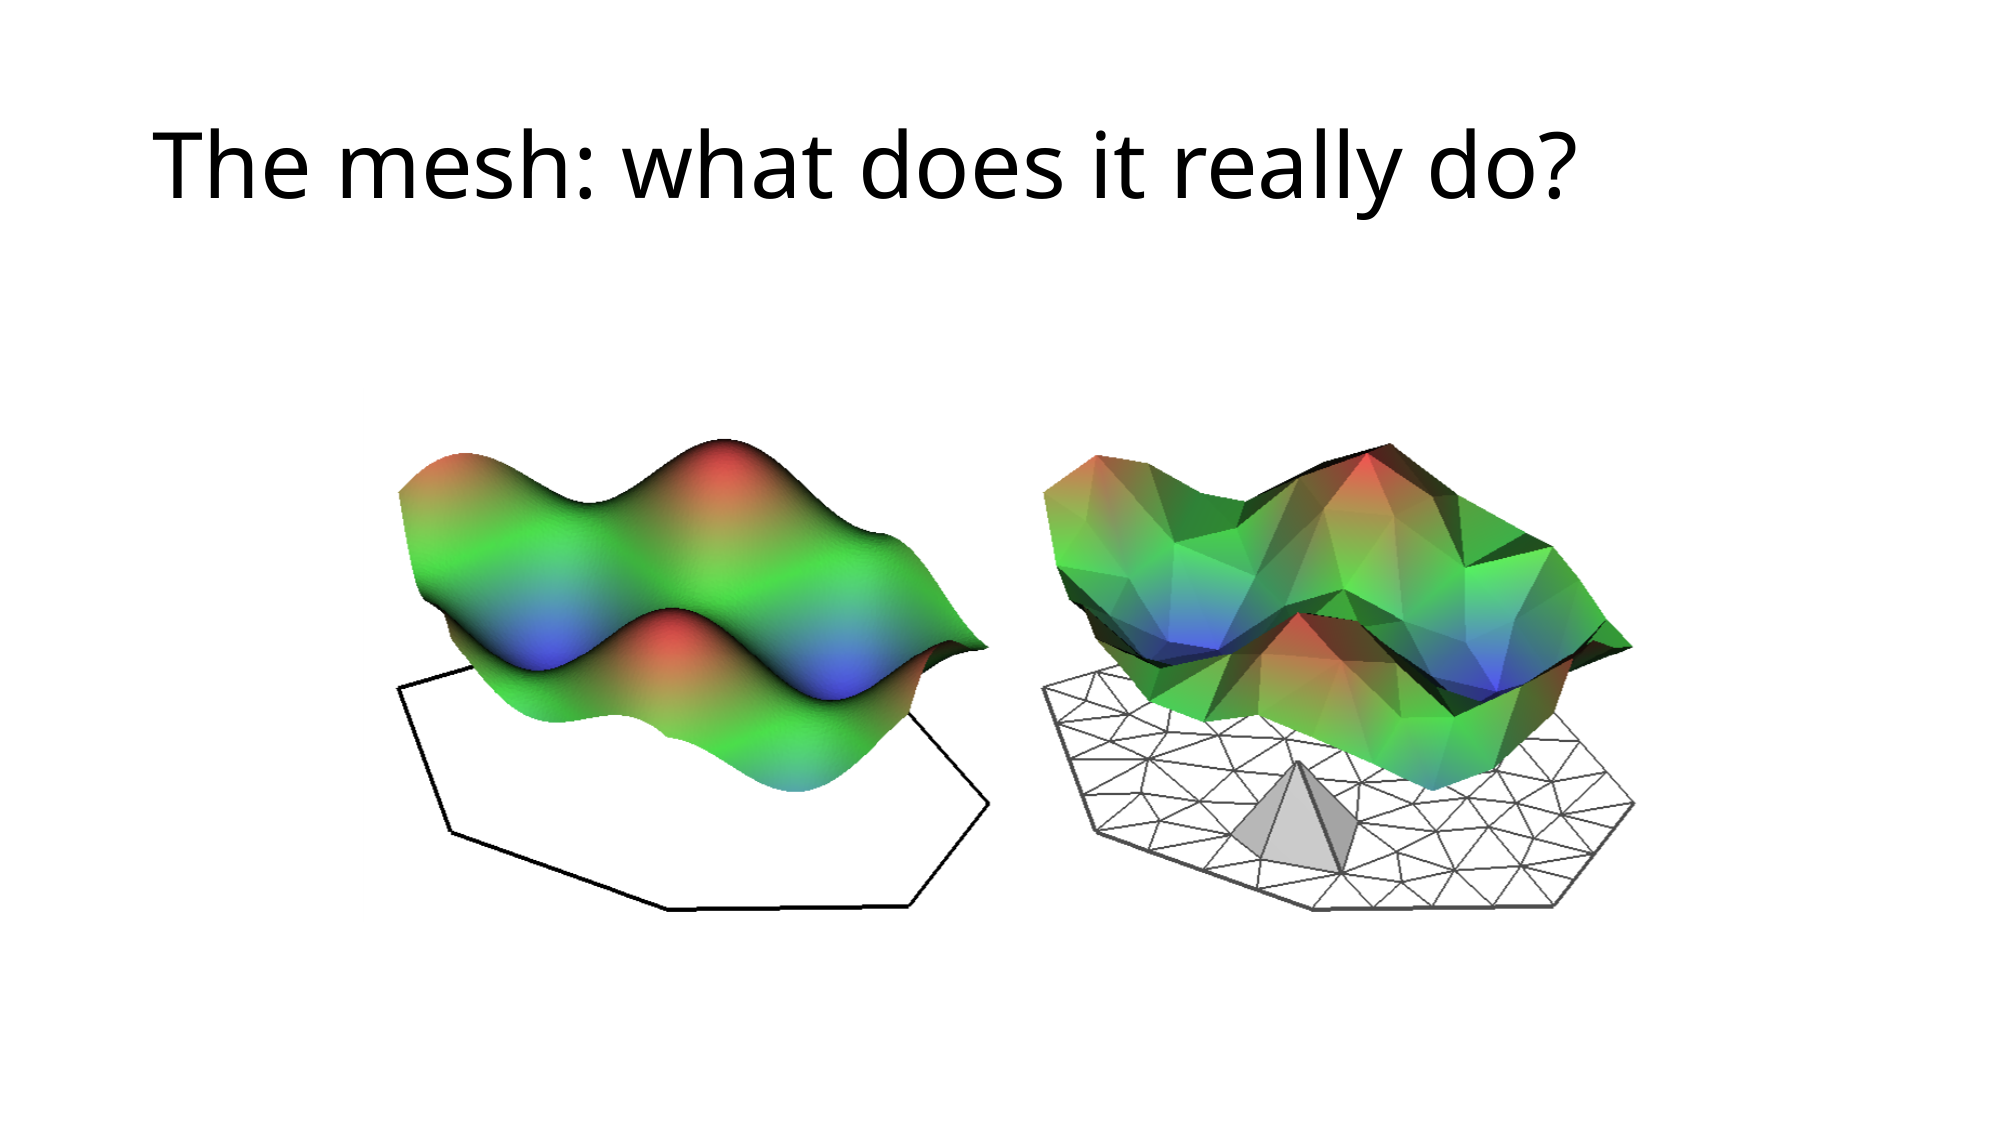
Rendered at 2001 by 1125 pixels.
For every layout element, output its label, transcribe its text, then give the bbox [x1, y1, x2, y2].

title The mesh: what does it really do? [137, 59, 1863, 278]
picture [359, 387, 1641, 923]
